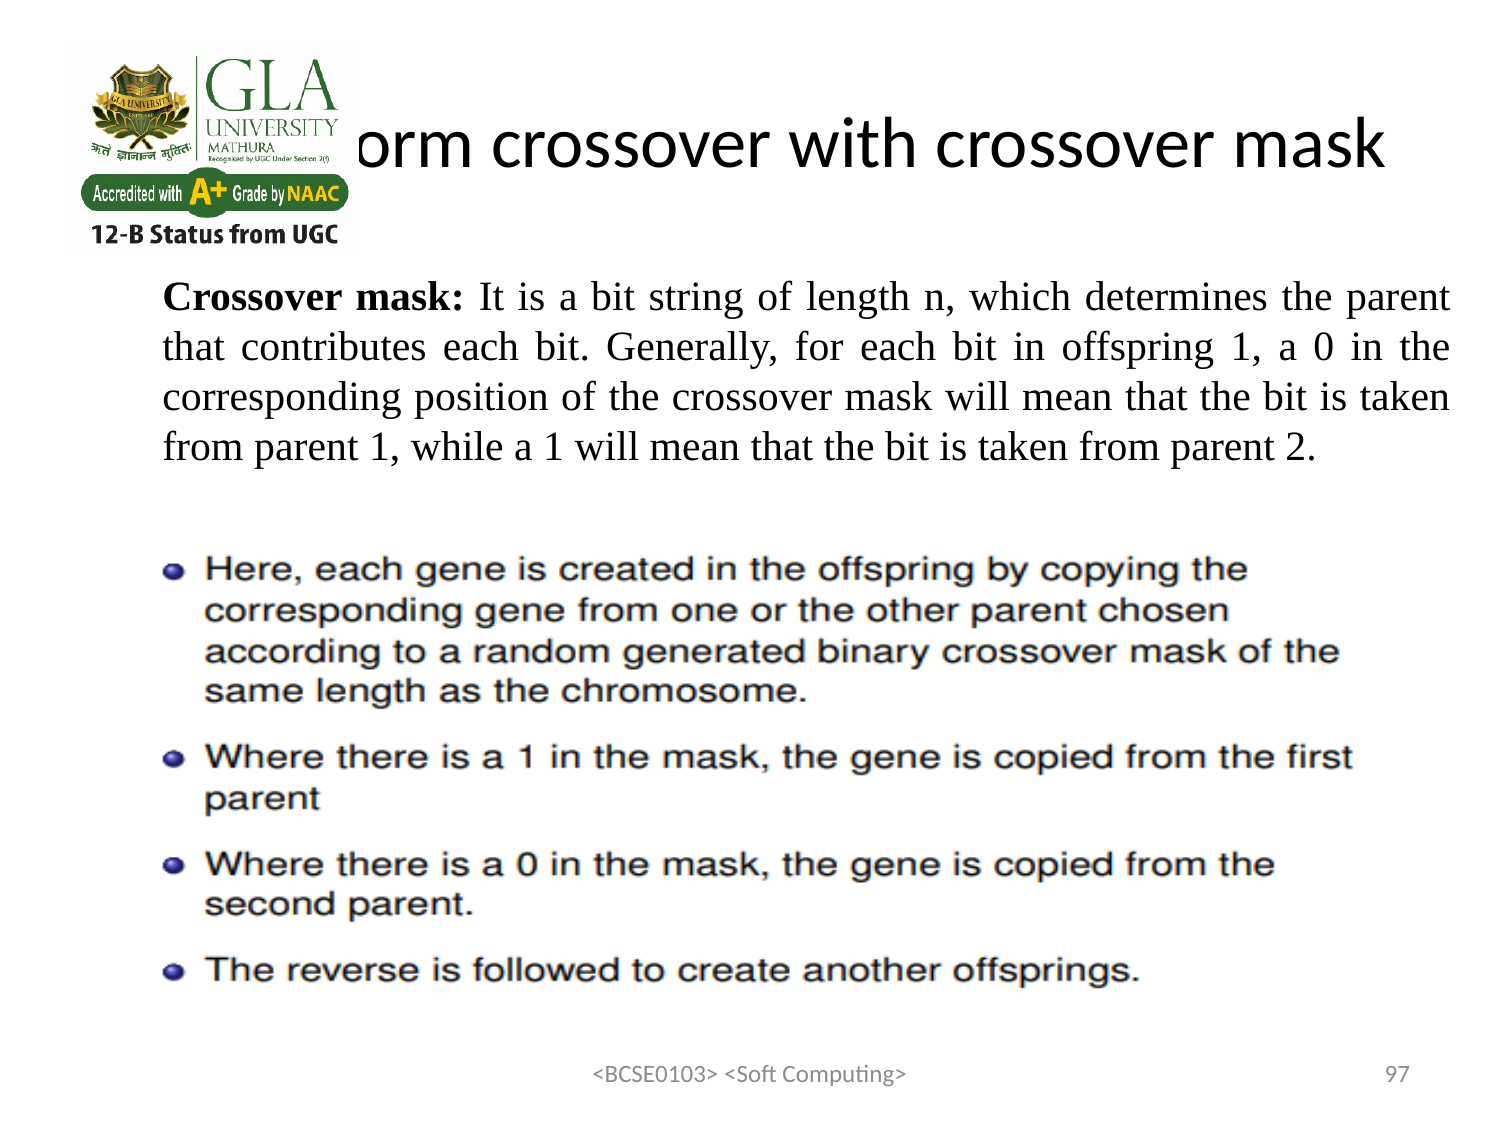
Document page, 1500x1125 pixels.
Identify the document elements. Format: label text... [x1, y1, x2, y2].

footer <BCSE0103> <Soft Computing> [512, 1043, 988, 1103]
text_box Crossover mask: It is a bit string of length n, which determines the parent that contributes each bit. Generally, for each bit in offspring 1, a 0 in the corresponding position of the crossover mask will mean that the bit is taken from parent 1, while a 1 will mean that the bit is taken from parent 2. [147, 261, 1467, 477]
title Uniform crossover with crossover mask [361, 45, 1425, 233]
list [123, 514, 1412, 1036]
picture [70, 45, 359, 255]
slide_number 97 [1074, 1042, 1425, 1103]
